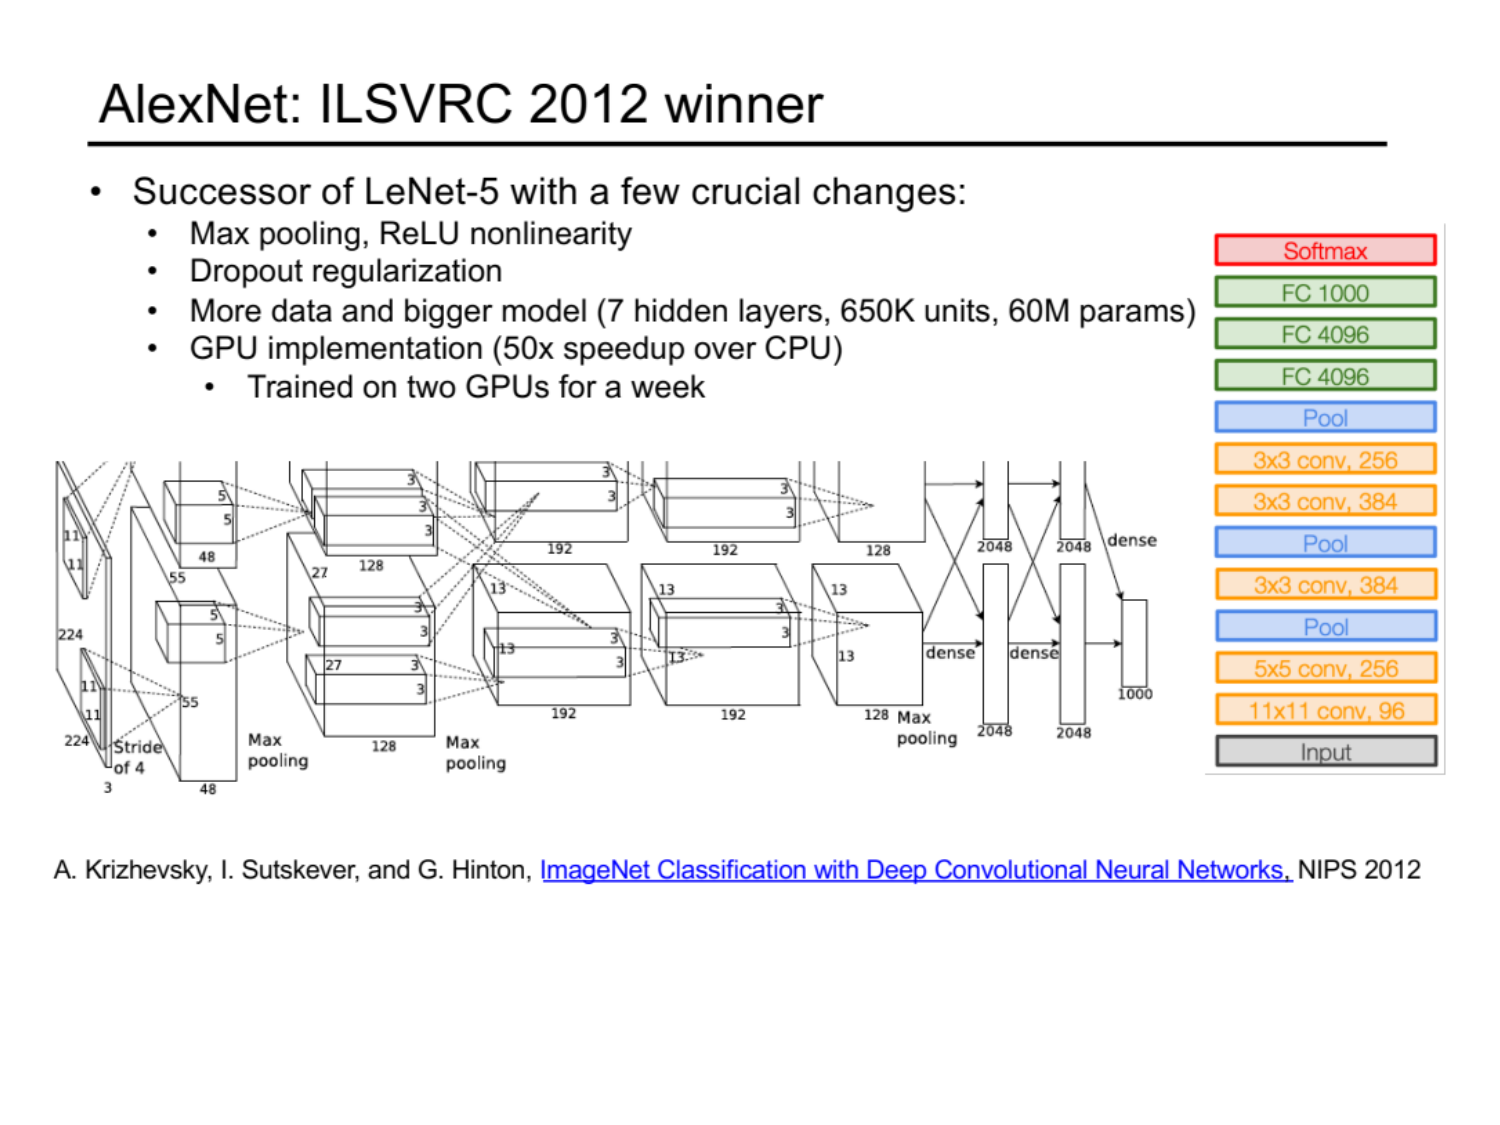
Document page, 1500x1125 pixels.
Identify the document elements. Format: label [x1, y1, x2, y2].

picture [16, 18, 1483, 952]
